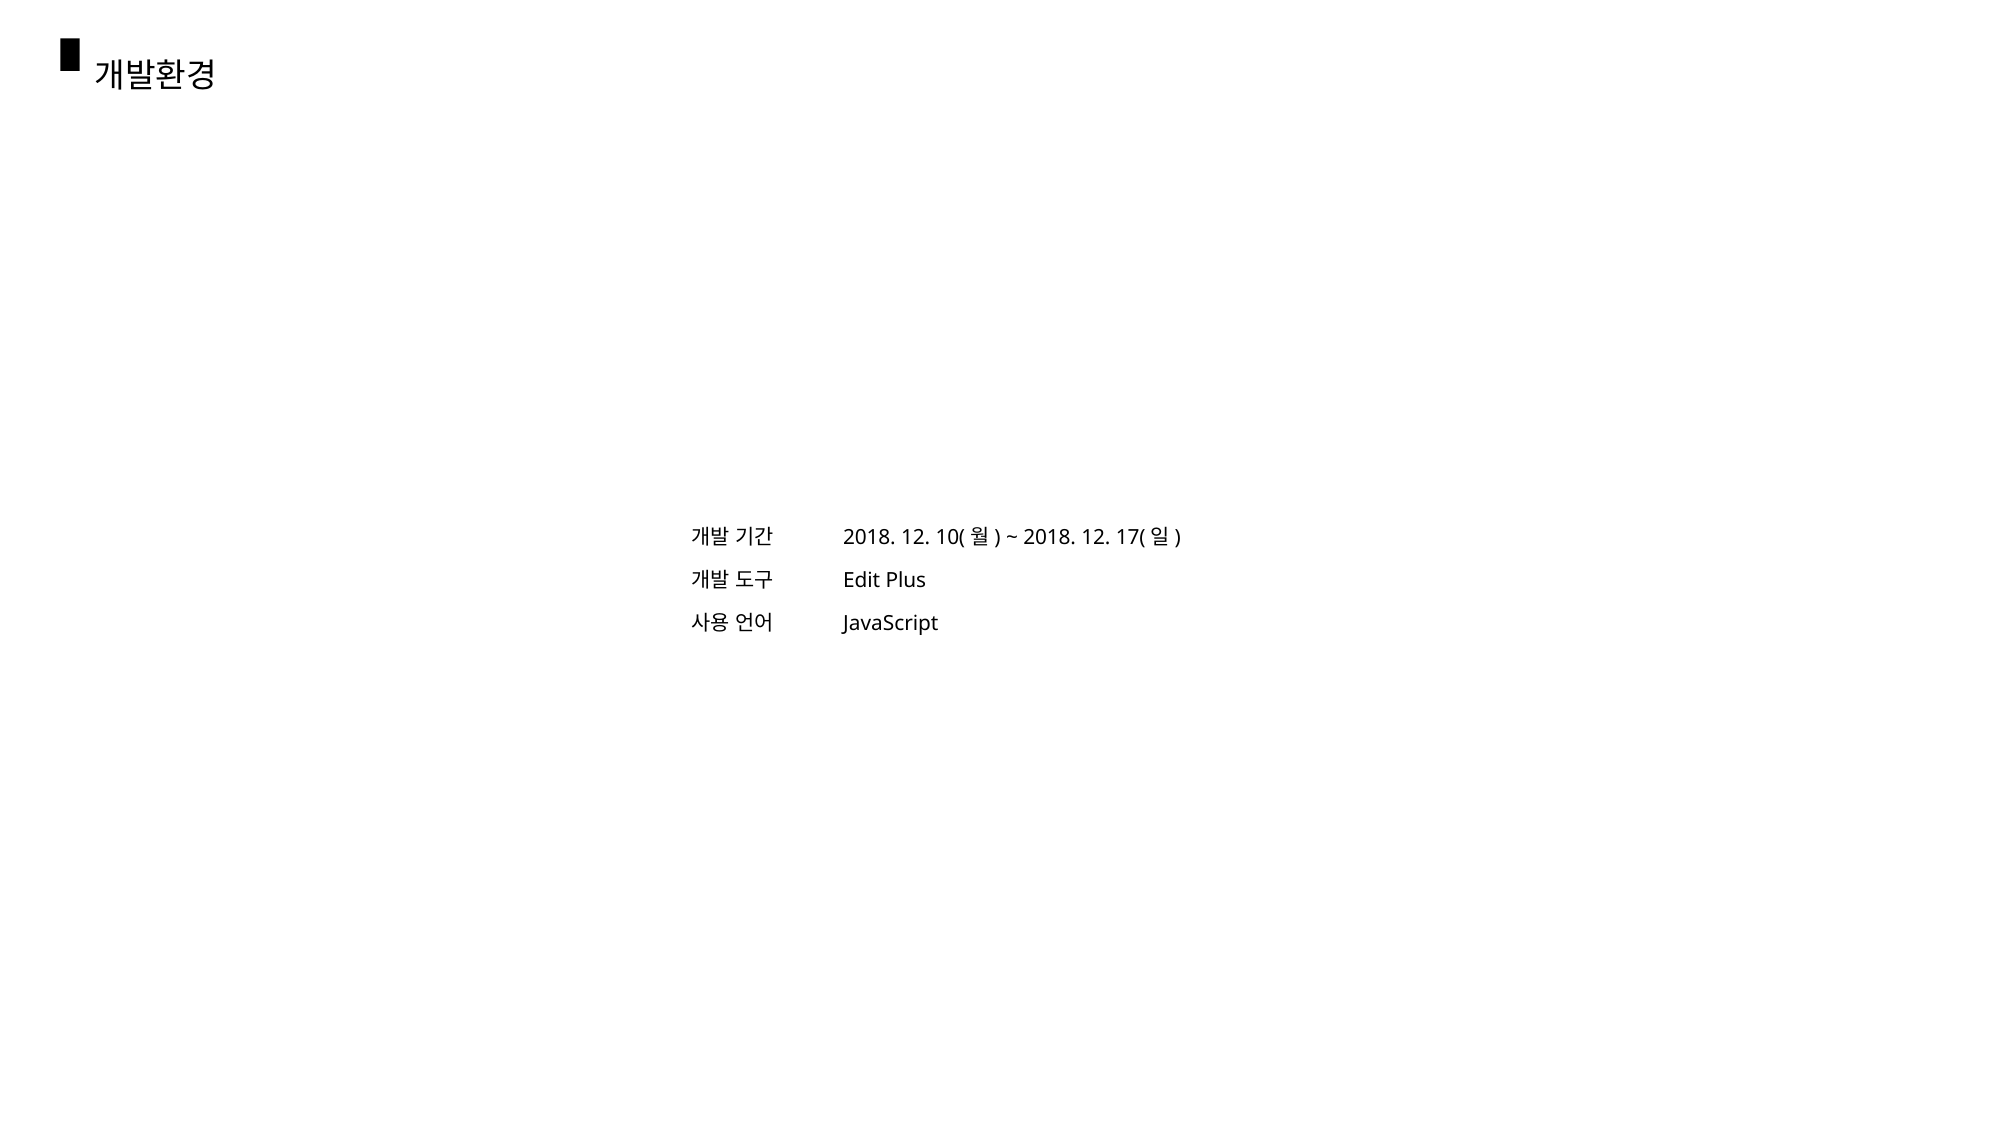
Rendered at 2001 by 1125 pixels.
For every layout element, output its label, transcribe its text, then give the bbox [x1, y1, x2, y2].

text_box 개발 기간 개발 도구 사용 언어 [676, 519, 828, 709]
text_box 2018. 12. 10(월) ~ 2018. 12. 17(일) Edit Plus JavaScript [828, 519, 2000, 783]
text_box 개발환경 [79, 38, 876, 116]
text_box [59, 37, 81, 72]
